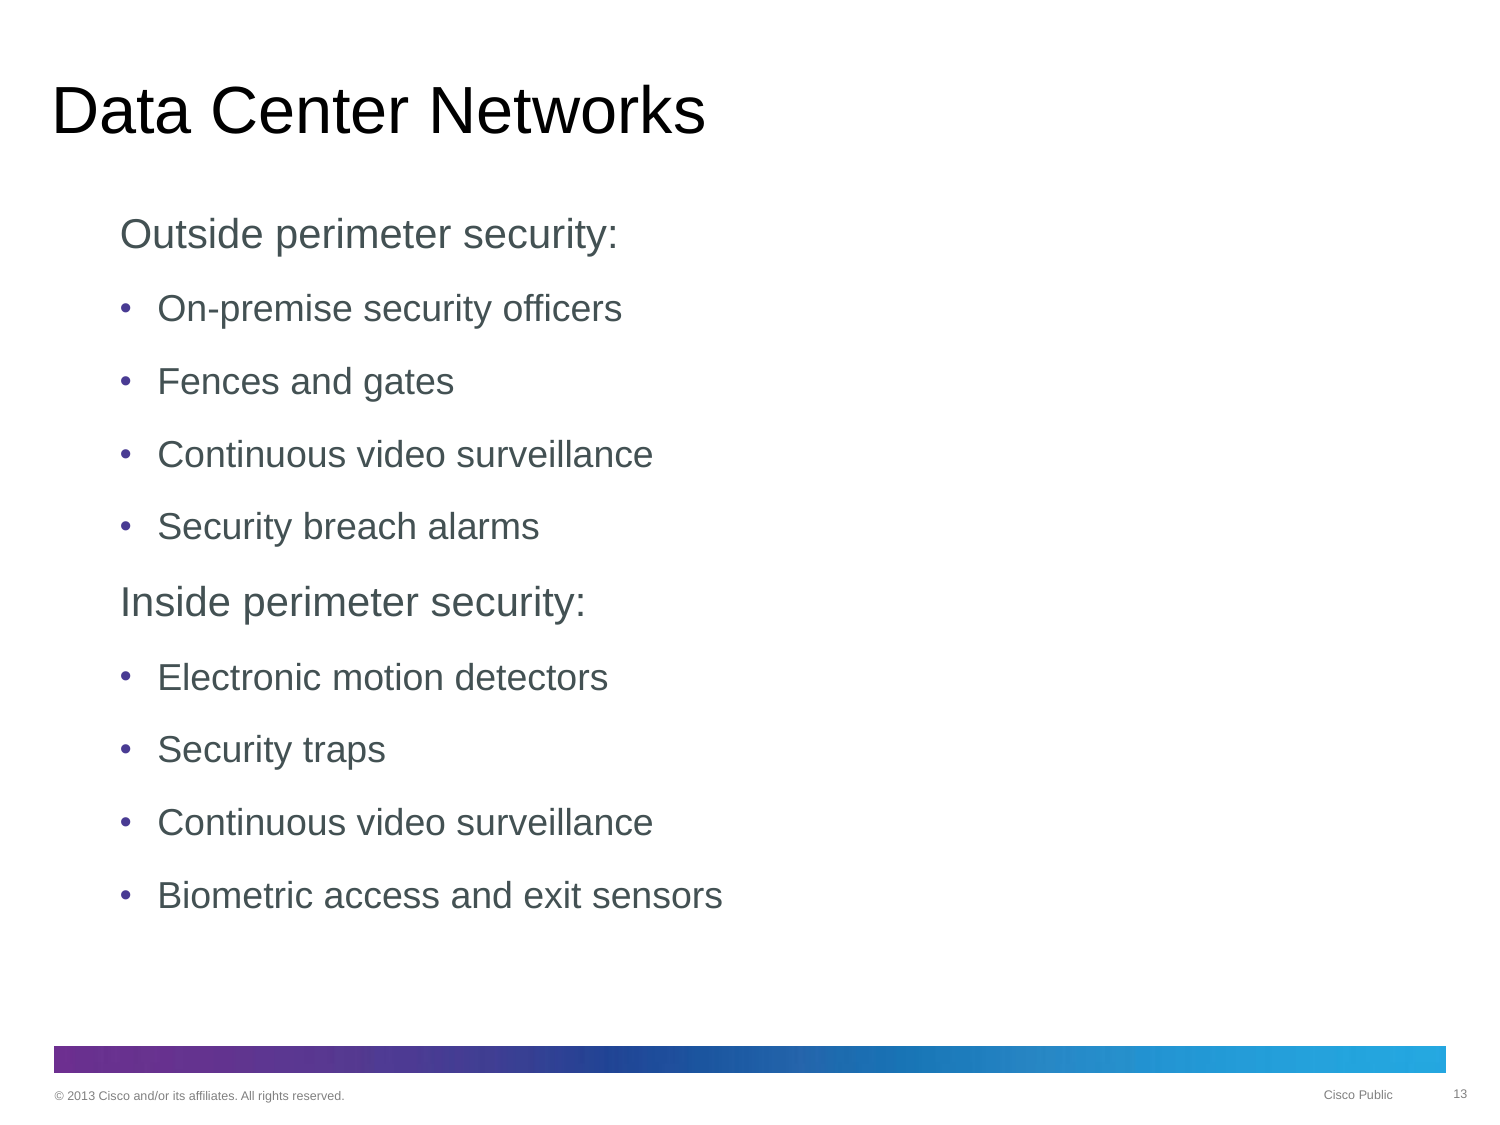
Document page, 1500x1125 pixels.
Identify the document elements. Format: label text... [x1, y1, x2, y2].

picture [54, 1046, 1446, 1073]
text_box Outside perimeter security: On-premise security officers Fences and gates Continuous video surveillance Security breach alarms Inside perimeter security: Electronic motion detectors Security traps Continuous video surveillance Biometric access and exit sensors [104, 202, 1395, 954]
title Data Center Networks [37, 17, 1447, 155]
